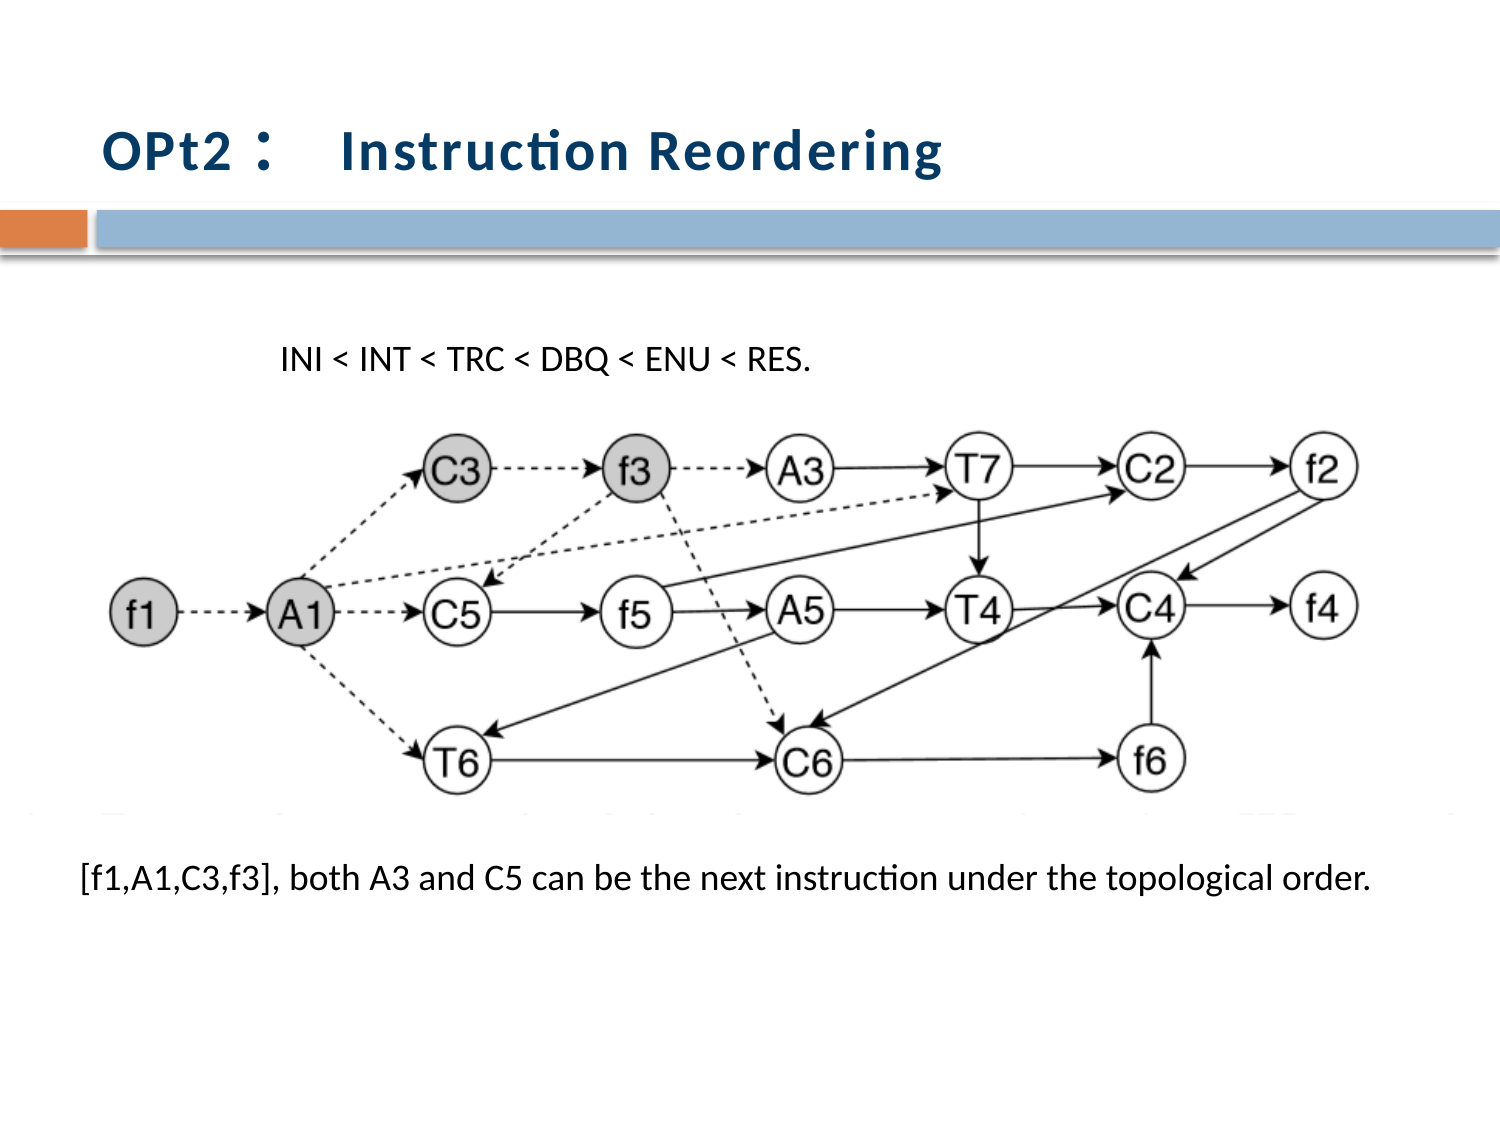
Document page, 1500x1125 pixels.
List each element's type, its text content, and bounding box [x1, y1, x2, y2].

title OPt2： Instruction Reordering [100, 0, 1500, 183]
text_box INI < INT < TRC < DBQ < ENU < RES. [256, 326, 837, 385]
picture [0, 386, 1500, 815]
text_box [f1,A1,C3,f3], both A3 and C5 can be the next instruction under the topological order. [64, 845, 1447, 906]
